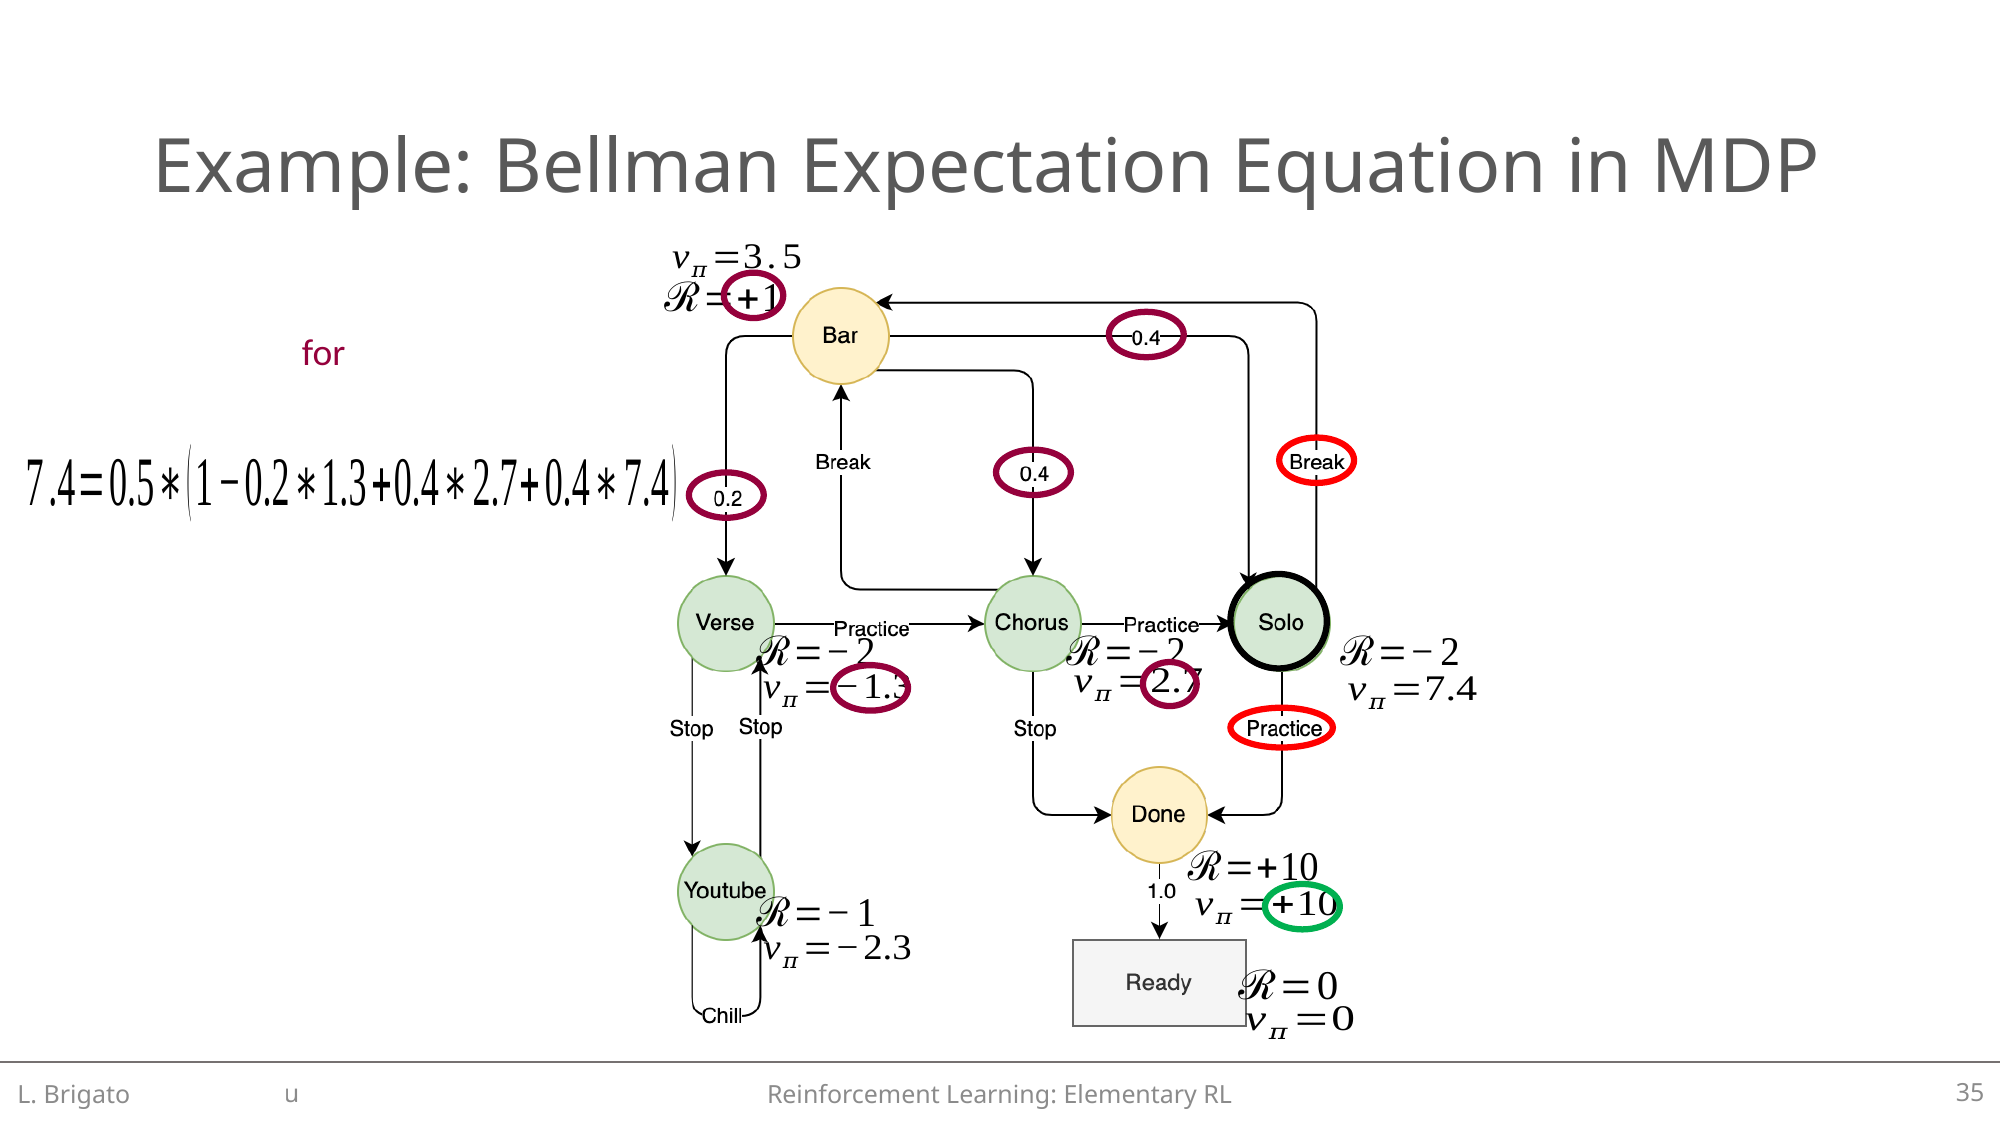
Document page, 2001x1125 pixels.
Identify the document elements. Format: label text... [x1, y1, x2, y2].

text_box [1346, 444, 1356, 476]
text_box Reinforcement Learning: Elementary RL [662, 1063, 1338, 1124]
slide_number 35 [1549, 1063, 2000, 1124]
title Example: Bellman Expectation Equation in MDP [137, 59, 1863, 278]
picture [669, 287, 1346, 1033]
text_box L. Brigato [2, 1063, 287, 1124]
text_box [724, 271, 783, 287]
